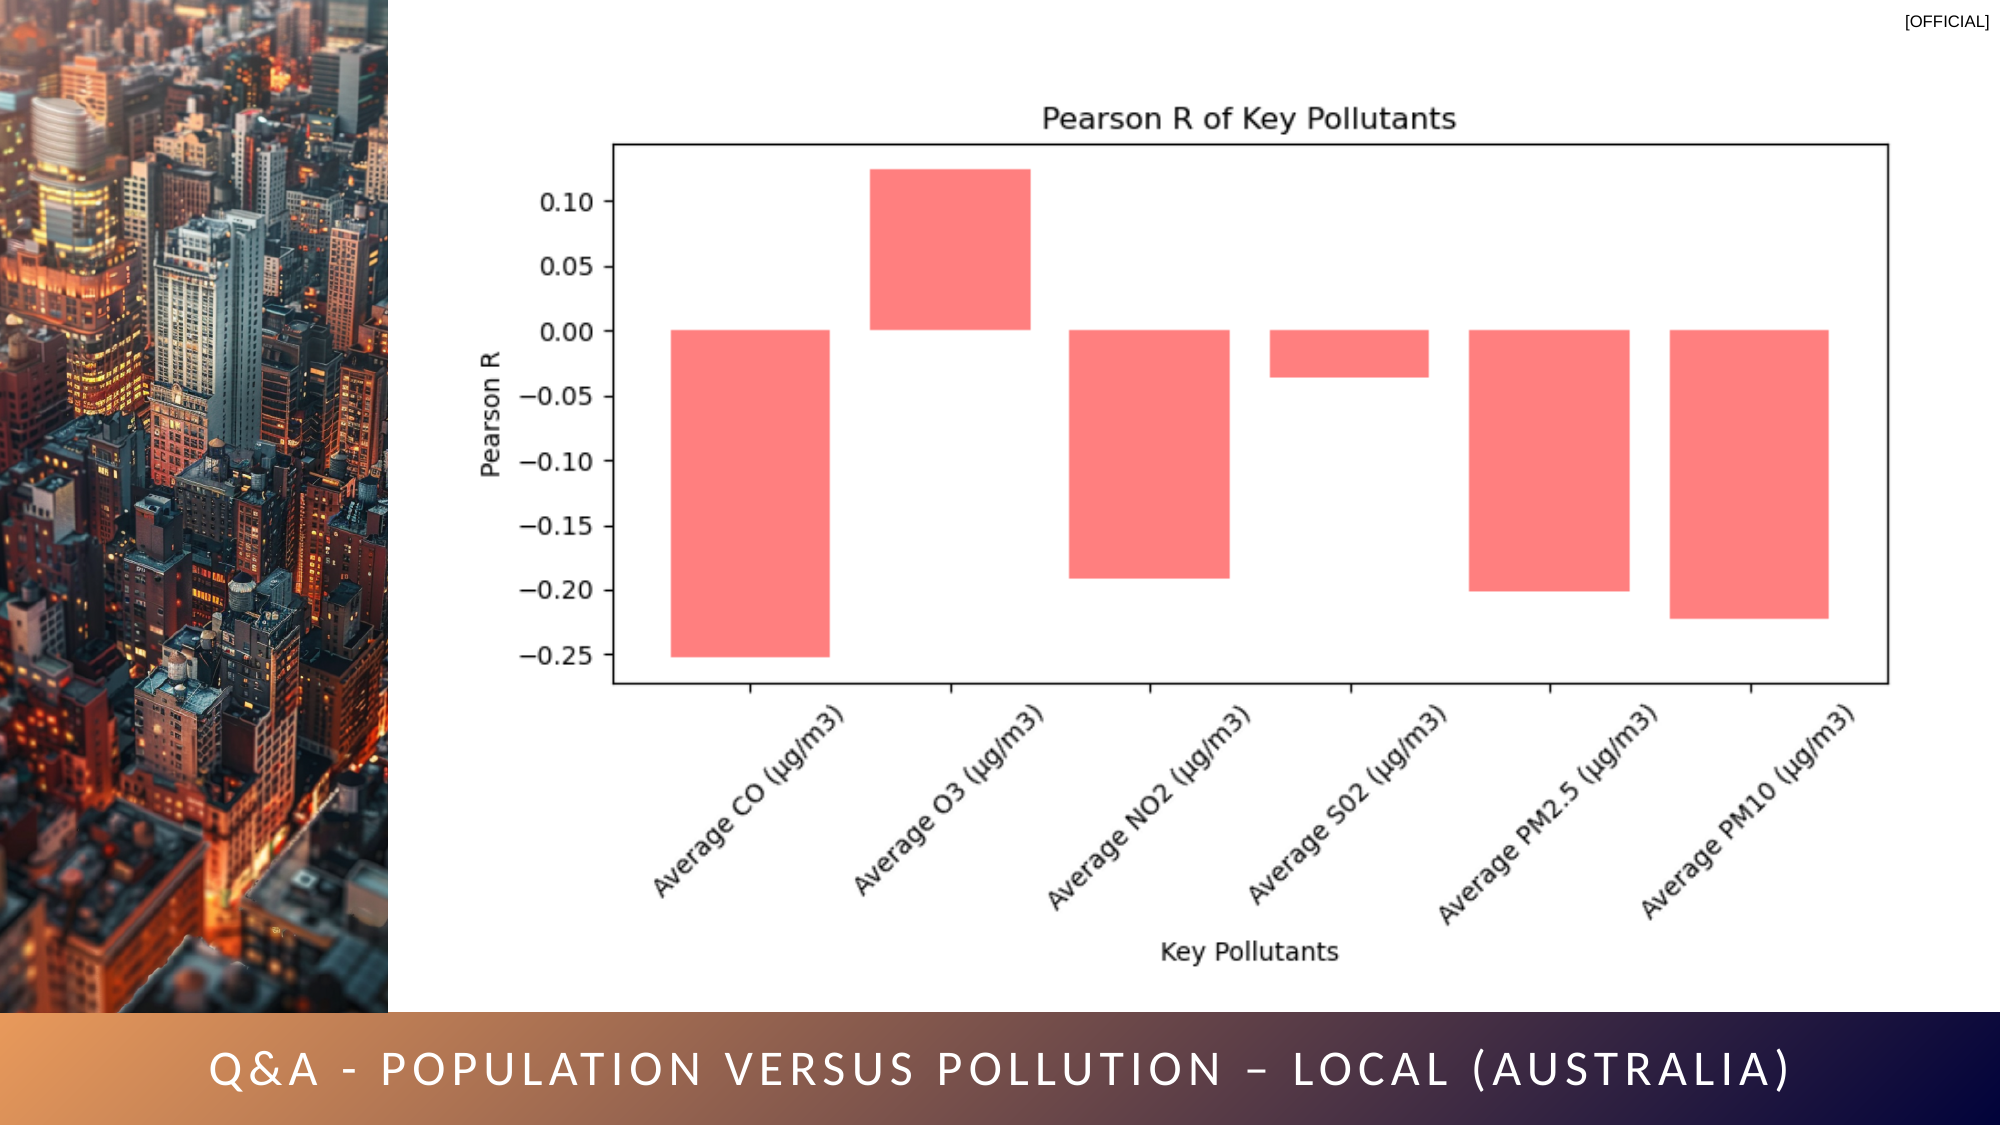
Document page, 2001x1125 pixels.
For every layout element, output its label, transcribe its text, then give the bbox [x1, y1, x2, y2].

picture [453, 79, 1916, 994]
picture [0, 0, 388, 1014]
subtitle Q&A - Population versus Pollution – Local (Australia) [0, 1012, 2000, 1125]
